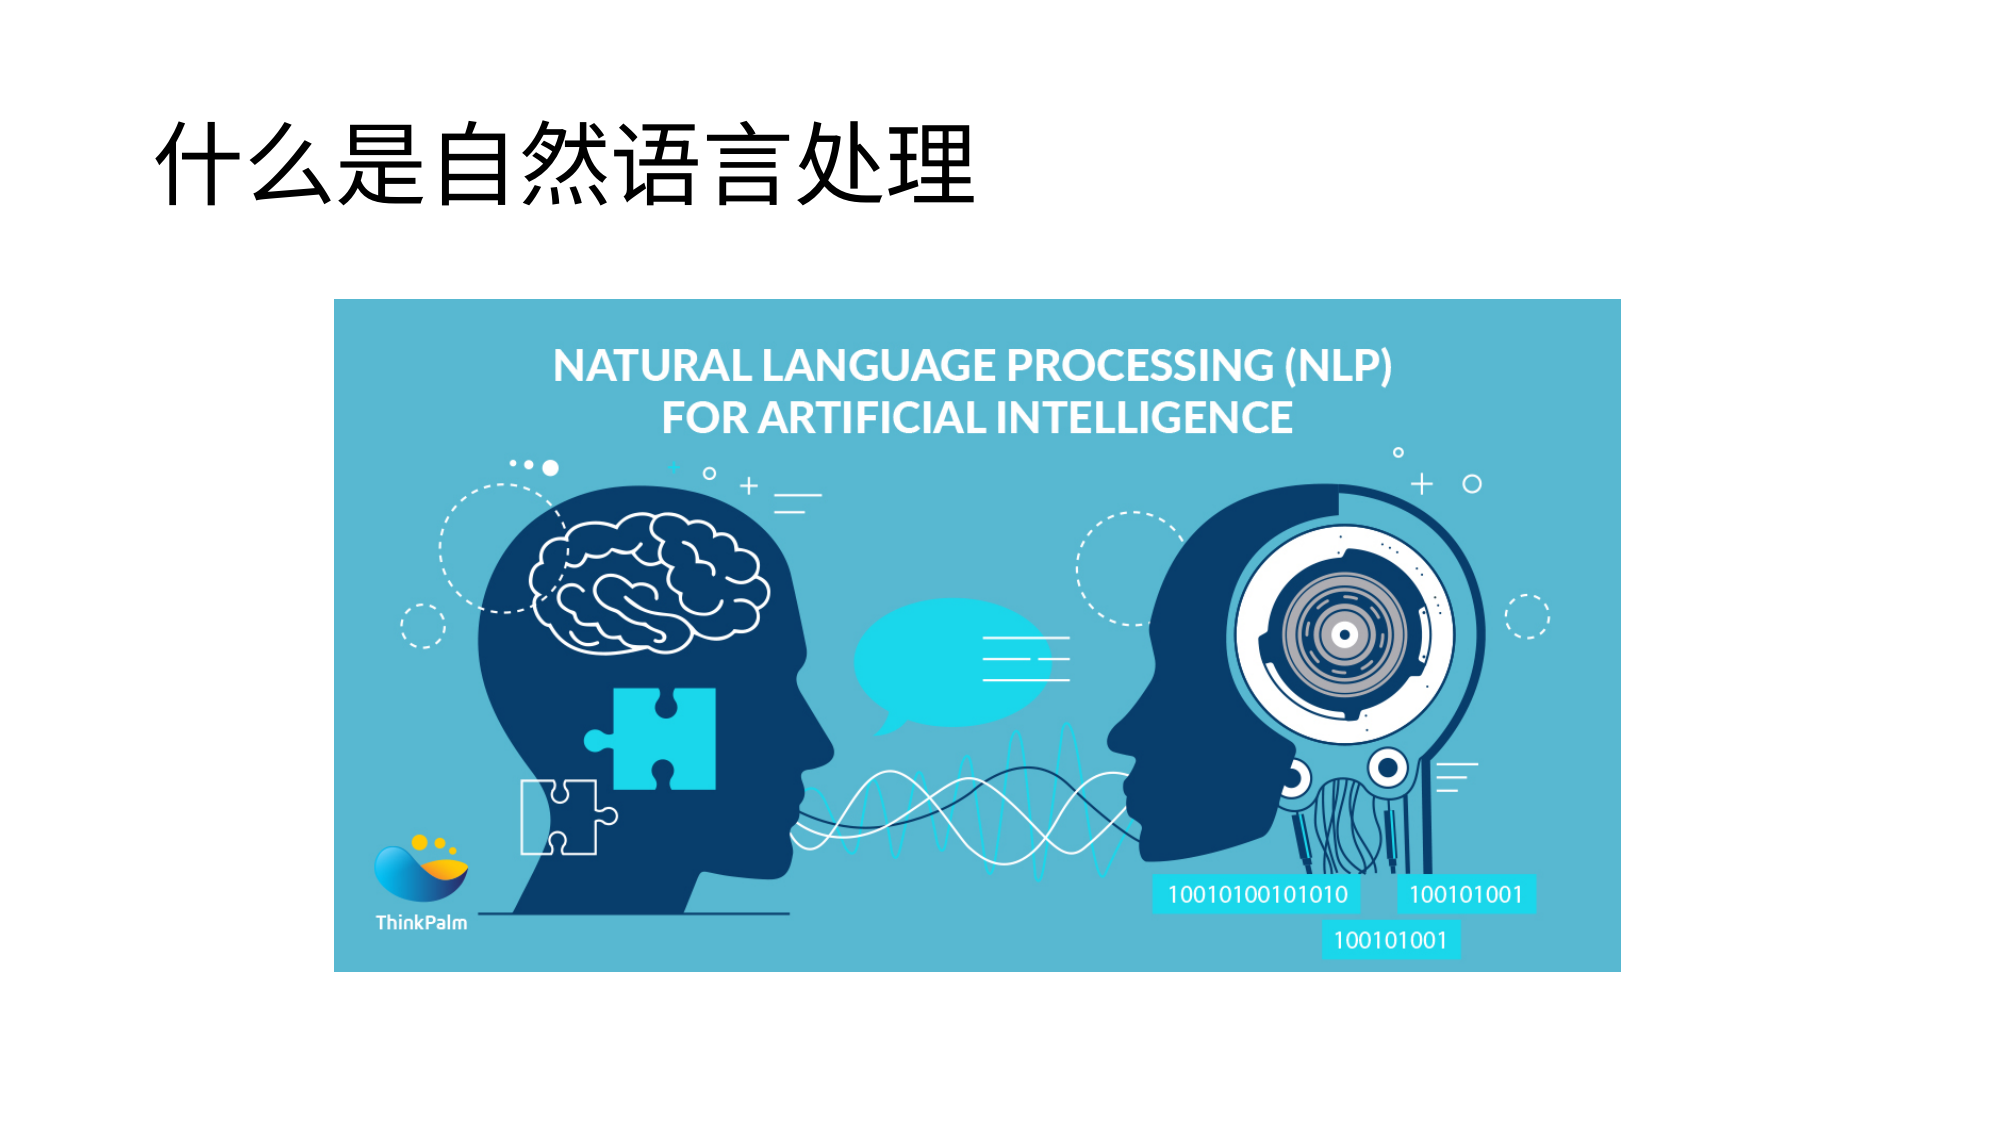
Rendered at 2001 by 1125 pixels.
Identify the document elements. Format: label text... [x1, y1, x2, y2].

title 什么是自然语言处理 [137, 59, 1863, 278]
picture [334, 299, 1621, 972]
